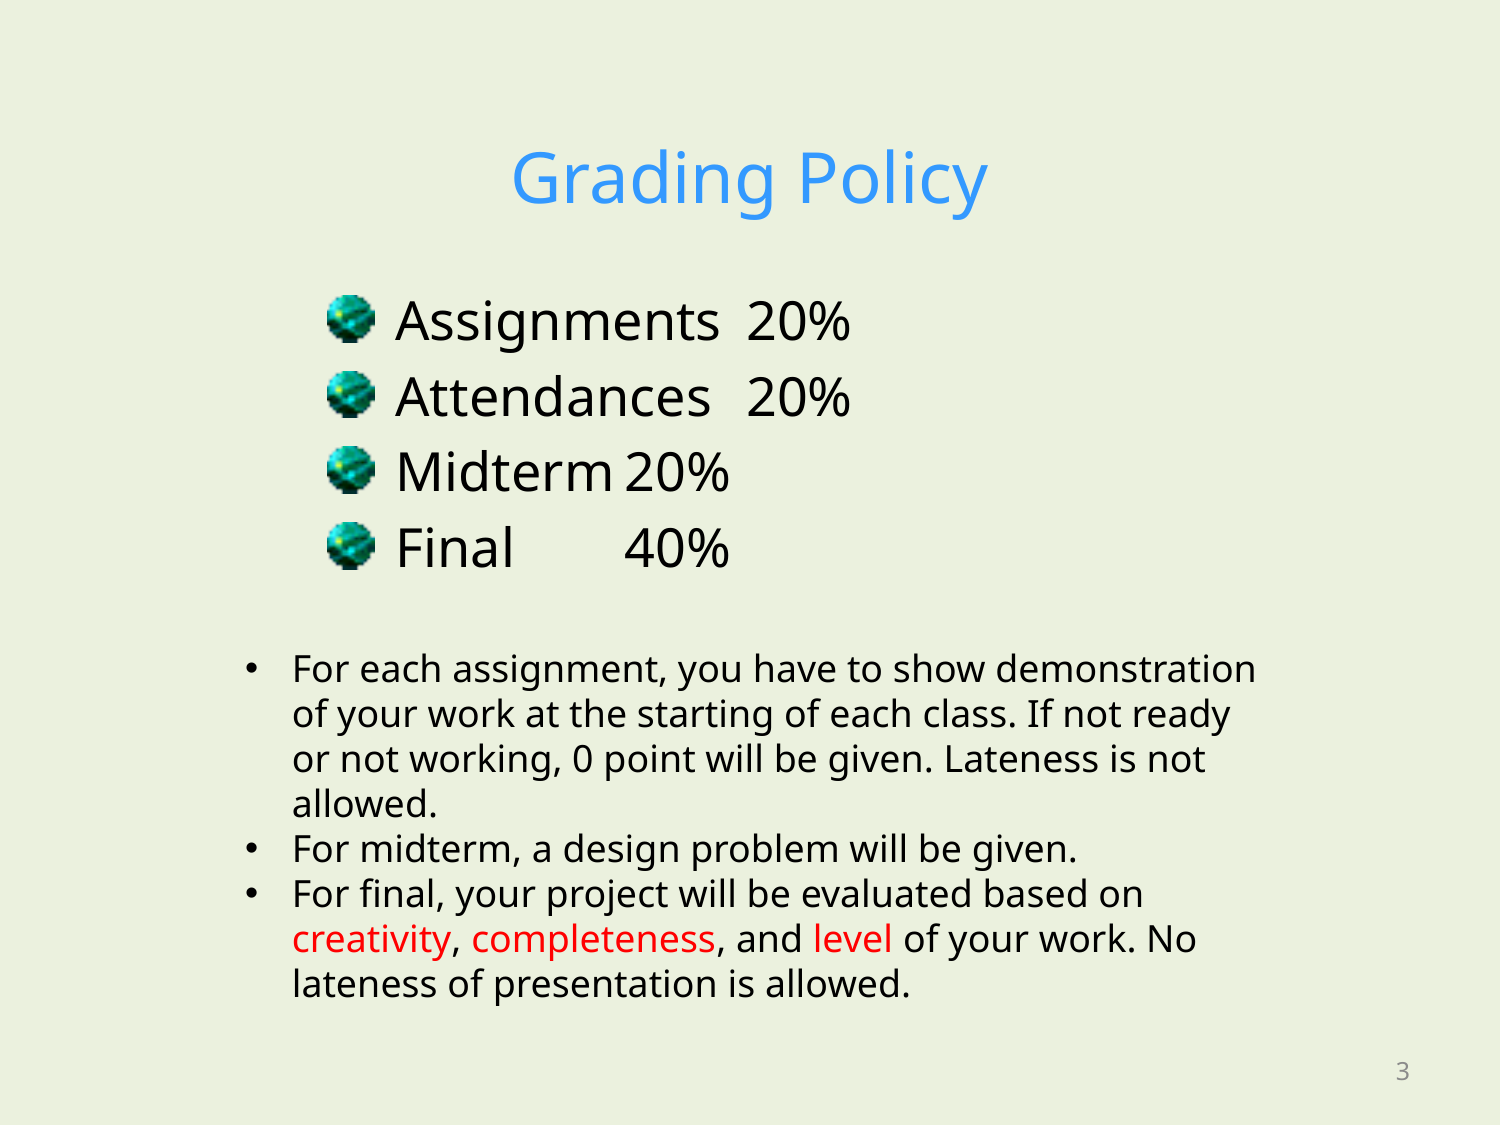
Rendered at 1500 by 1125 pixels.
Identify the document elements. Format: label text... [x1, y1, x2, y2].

picture [327, 295, 375, 343]
title Grading Policy [112, 125, 1388, 226]
picture [327, 446, 375, 494]
picture [327, 371, 375, 418]
slide_number 3 [1074, 1042, 1425, 1103]
text_box For each assignment, you have to show demonstration of your work at the starting of each class. If not ready or not working, 0 point will be given. Lateness is not allowed. For midterm, a design problem will be given. For final, your project will be evaluated based on creativity, completeness, and level of your work. No lateness of presentation is allowed. [230, 637, 1294, 1012]
picture [327, 522, 375, 570]
list Assignments 20% Attendances 20% Midterm 20% Final 40% [312, 278, 1211, 587]
